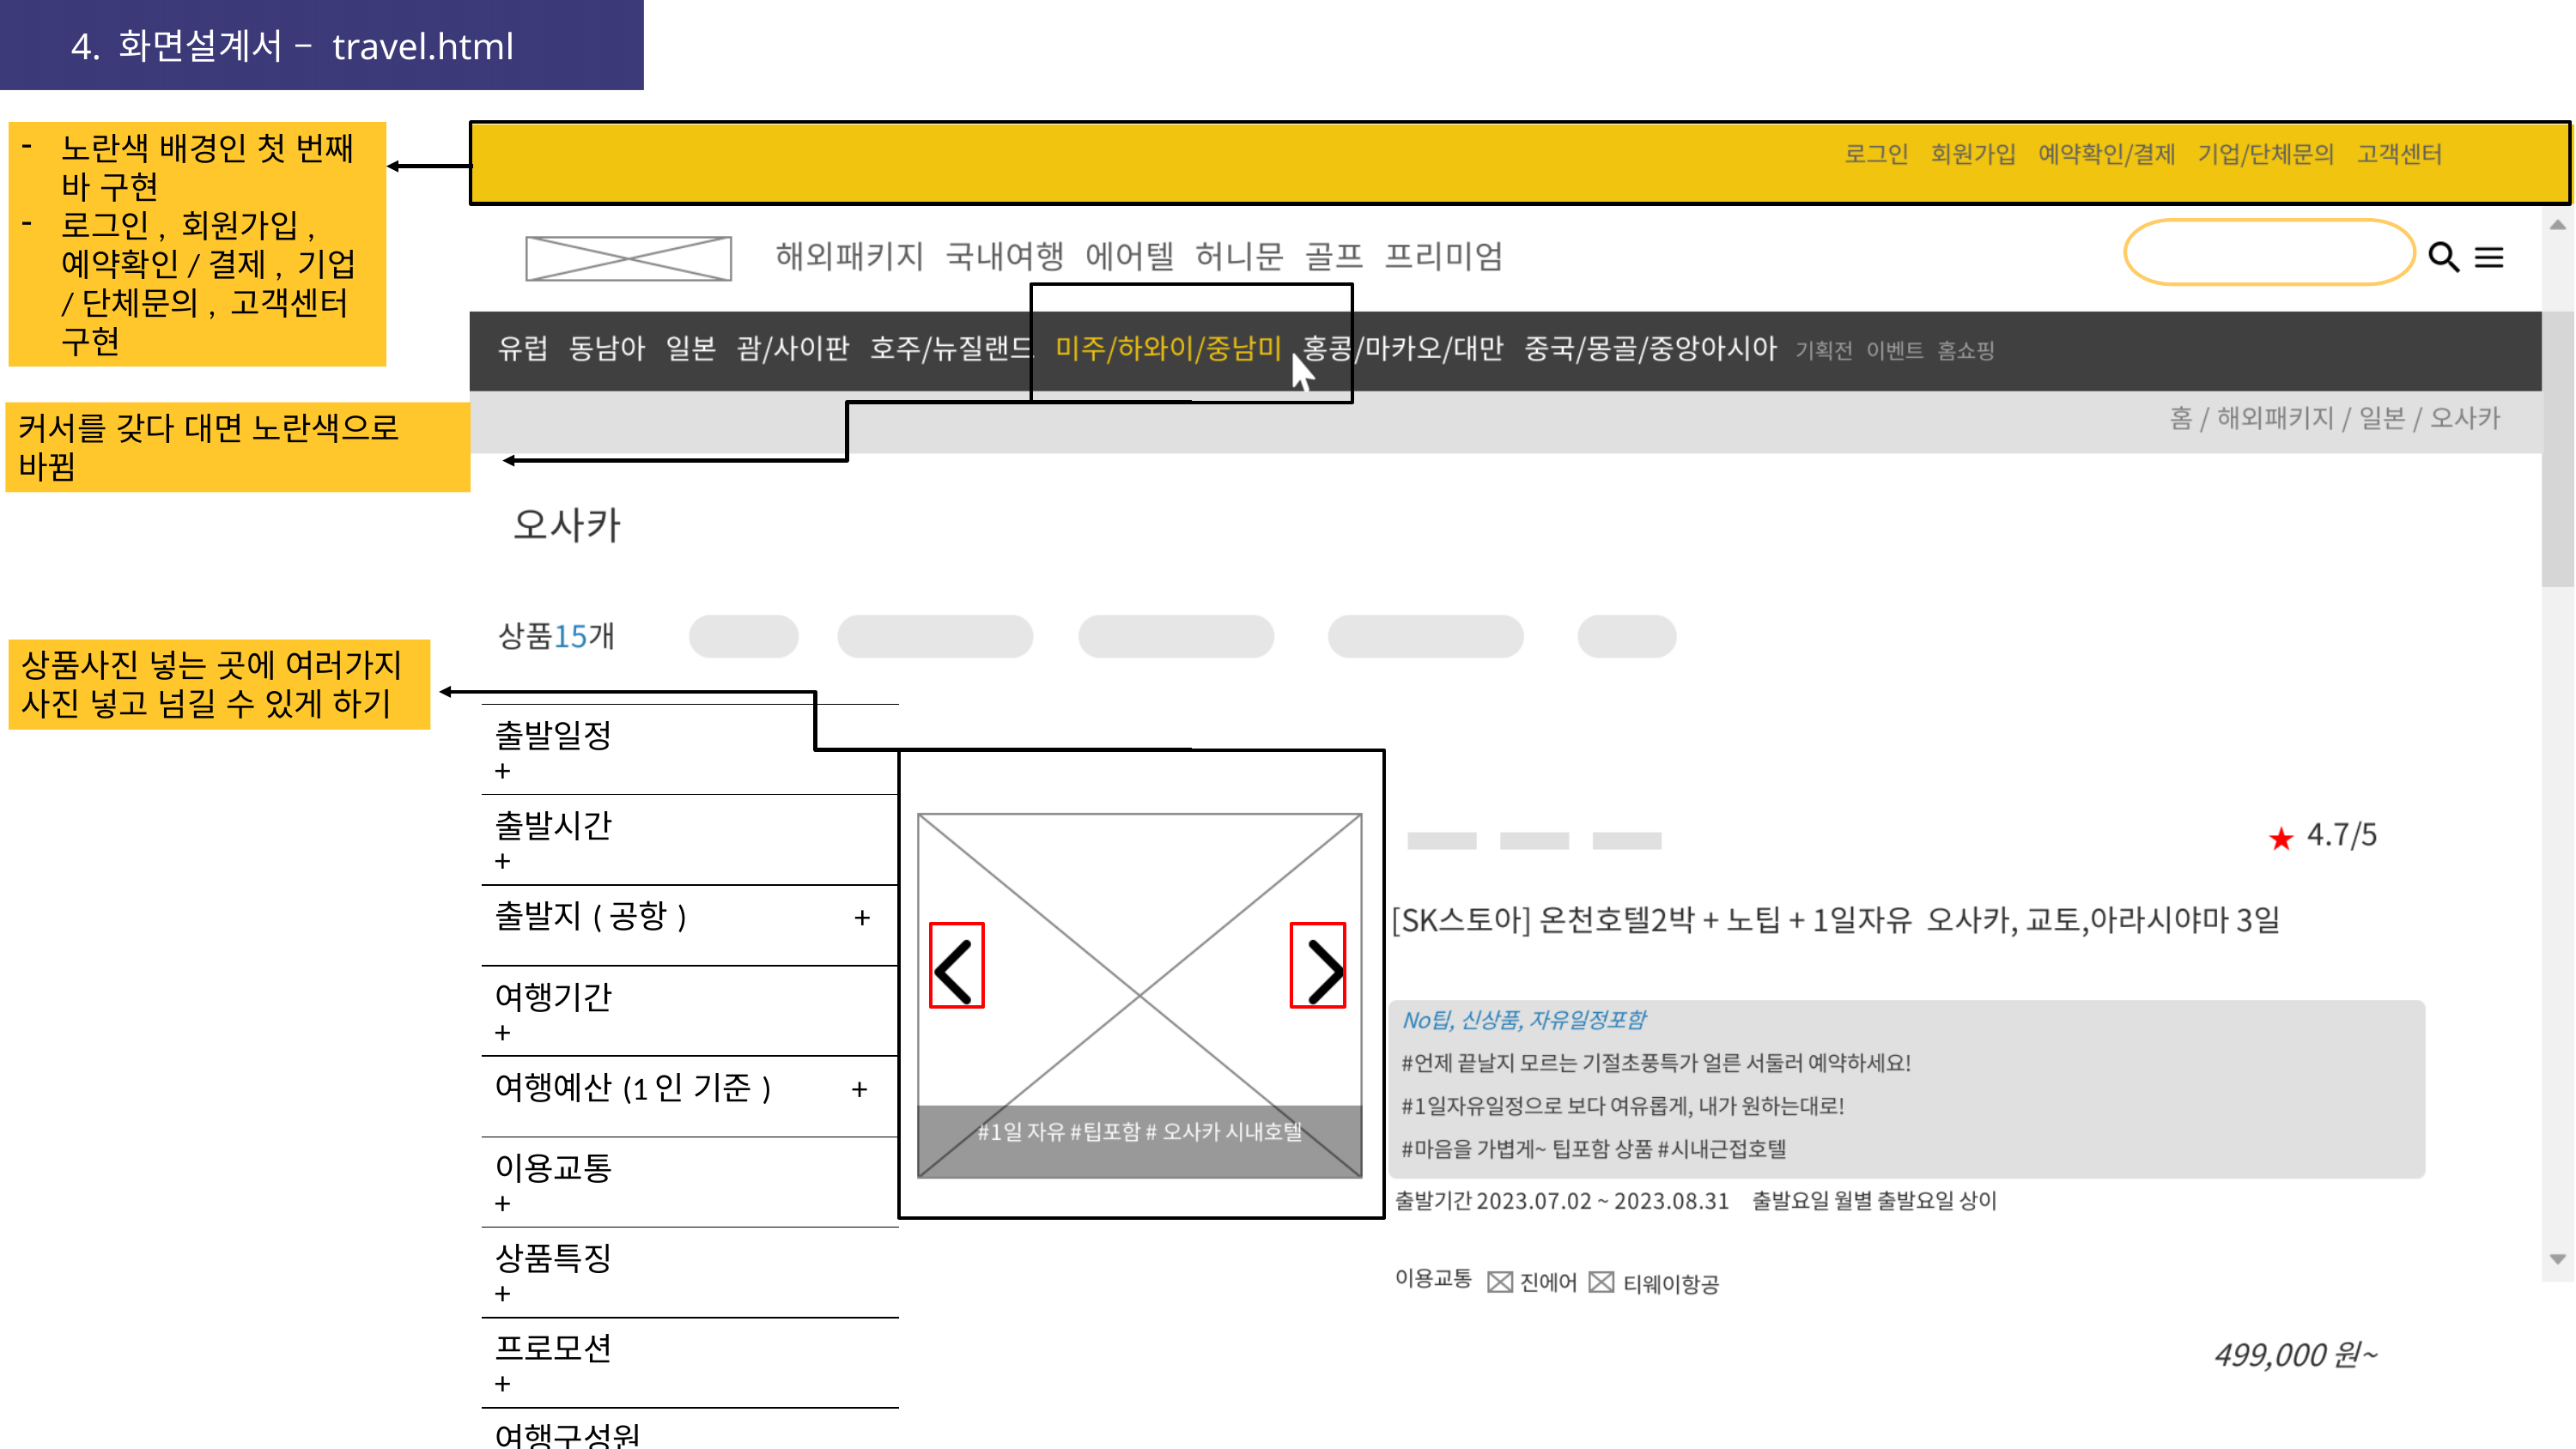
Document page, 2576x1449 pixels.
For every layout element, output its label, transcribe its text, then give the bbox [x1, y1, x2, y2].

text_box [0, 0, 645, 90]
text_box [439, 691, 1193, 750]
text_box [501, 402, 1193, 461]
text_box 상품사진 넣는 곳에 여러가지 사진 넣고 넘길 수 있게 하기 [9, 640, 431, 730]
table_cell 여행구성원 + [482, 1422, 899, 1449]
text_box 노란색 배경인 첫 번째 바 구현 로그인, 회원가입, 예약확인/결제, 기업/단체문의, 고객센터 구현 [9, 122, 386, 367]
picture [470, 124, 2575, 1416]
text_box 커서를 갖다 대면 노란색으로 바뀜 [5, 402, 465, 493]
